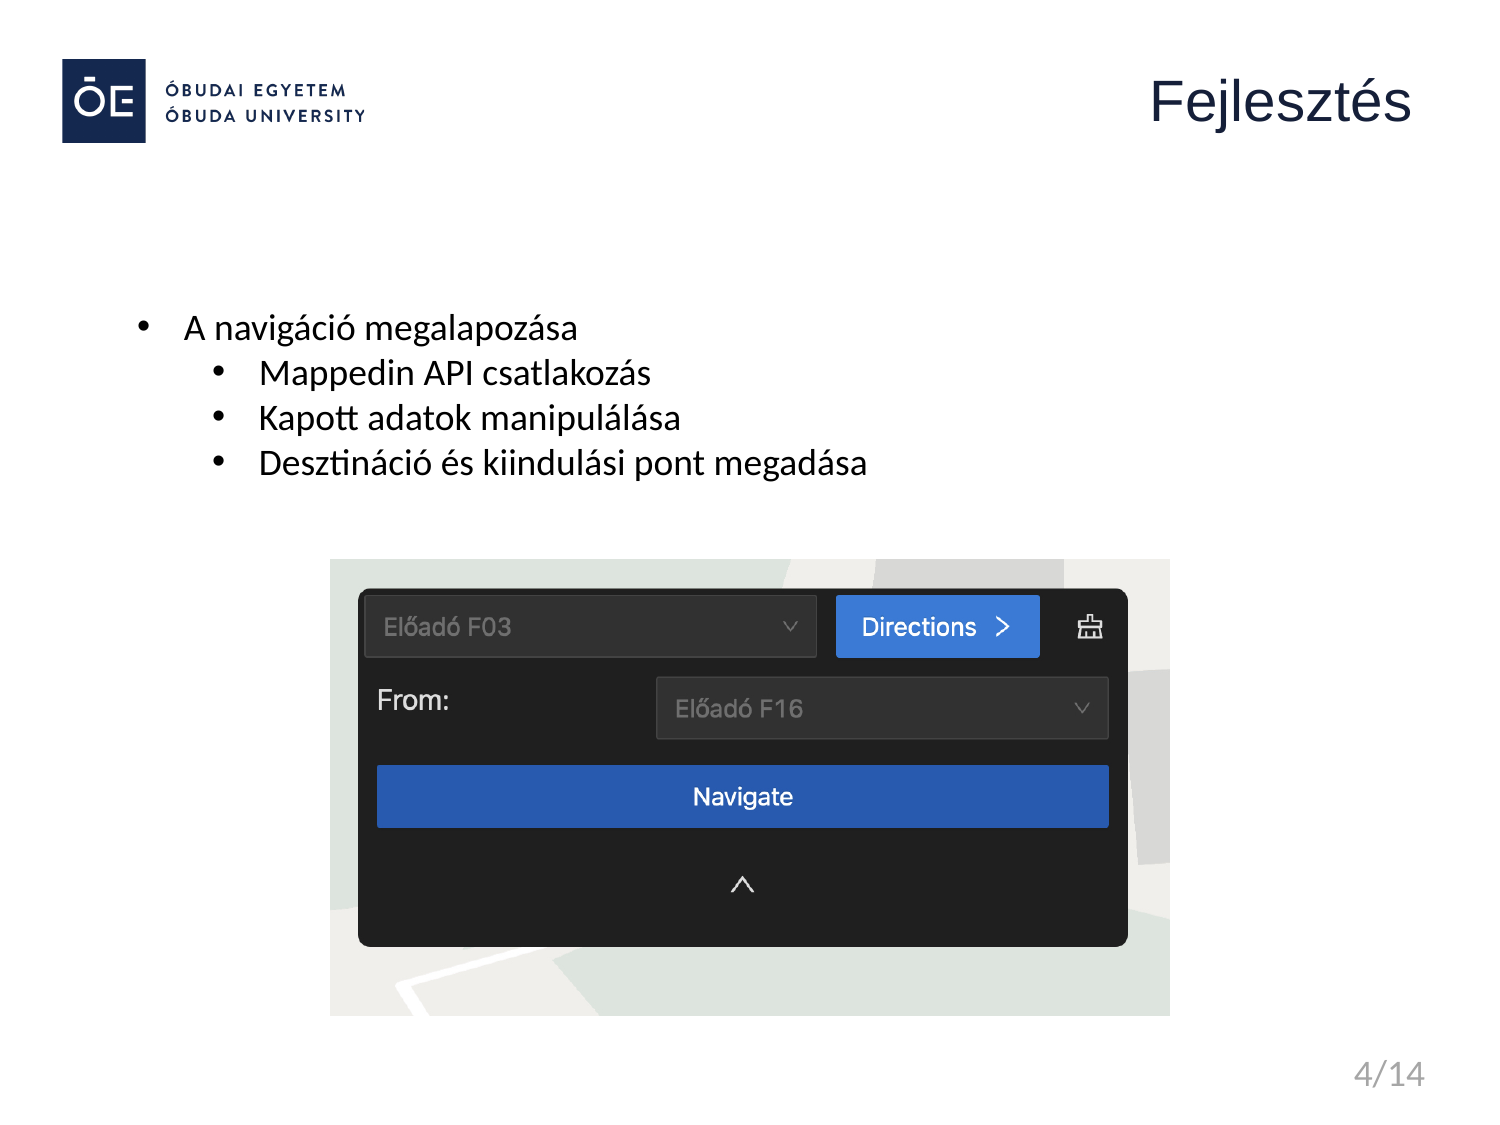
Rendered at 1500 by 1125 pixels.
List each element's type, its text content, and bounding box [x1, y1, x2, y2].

text_box A navigáció megalapozása Mappedin API csatlakozás Kapott adatok manipulálása Desztináció és kiindulási pont megadása [122, 295, 1412, 491]
title Fejlesztés [420, 56, 1428, 148]
picture [329, 559, 1170, 1016]
text_box 4/14 [1102, 1041, 1440, 1102]
